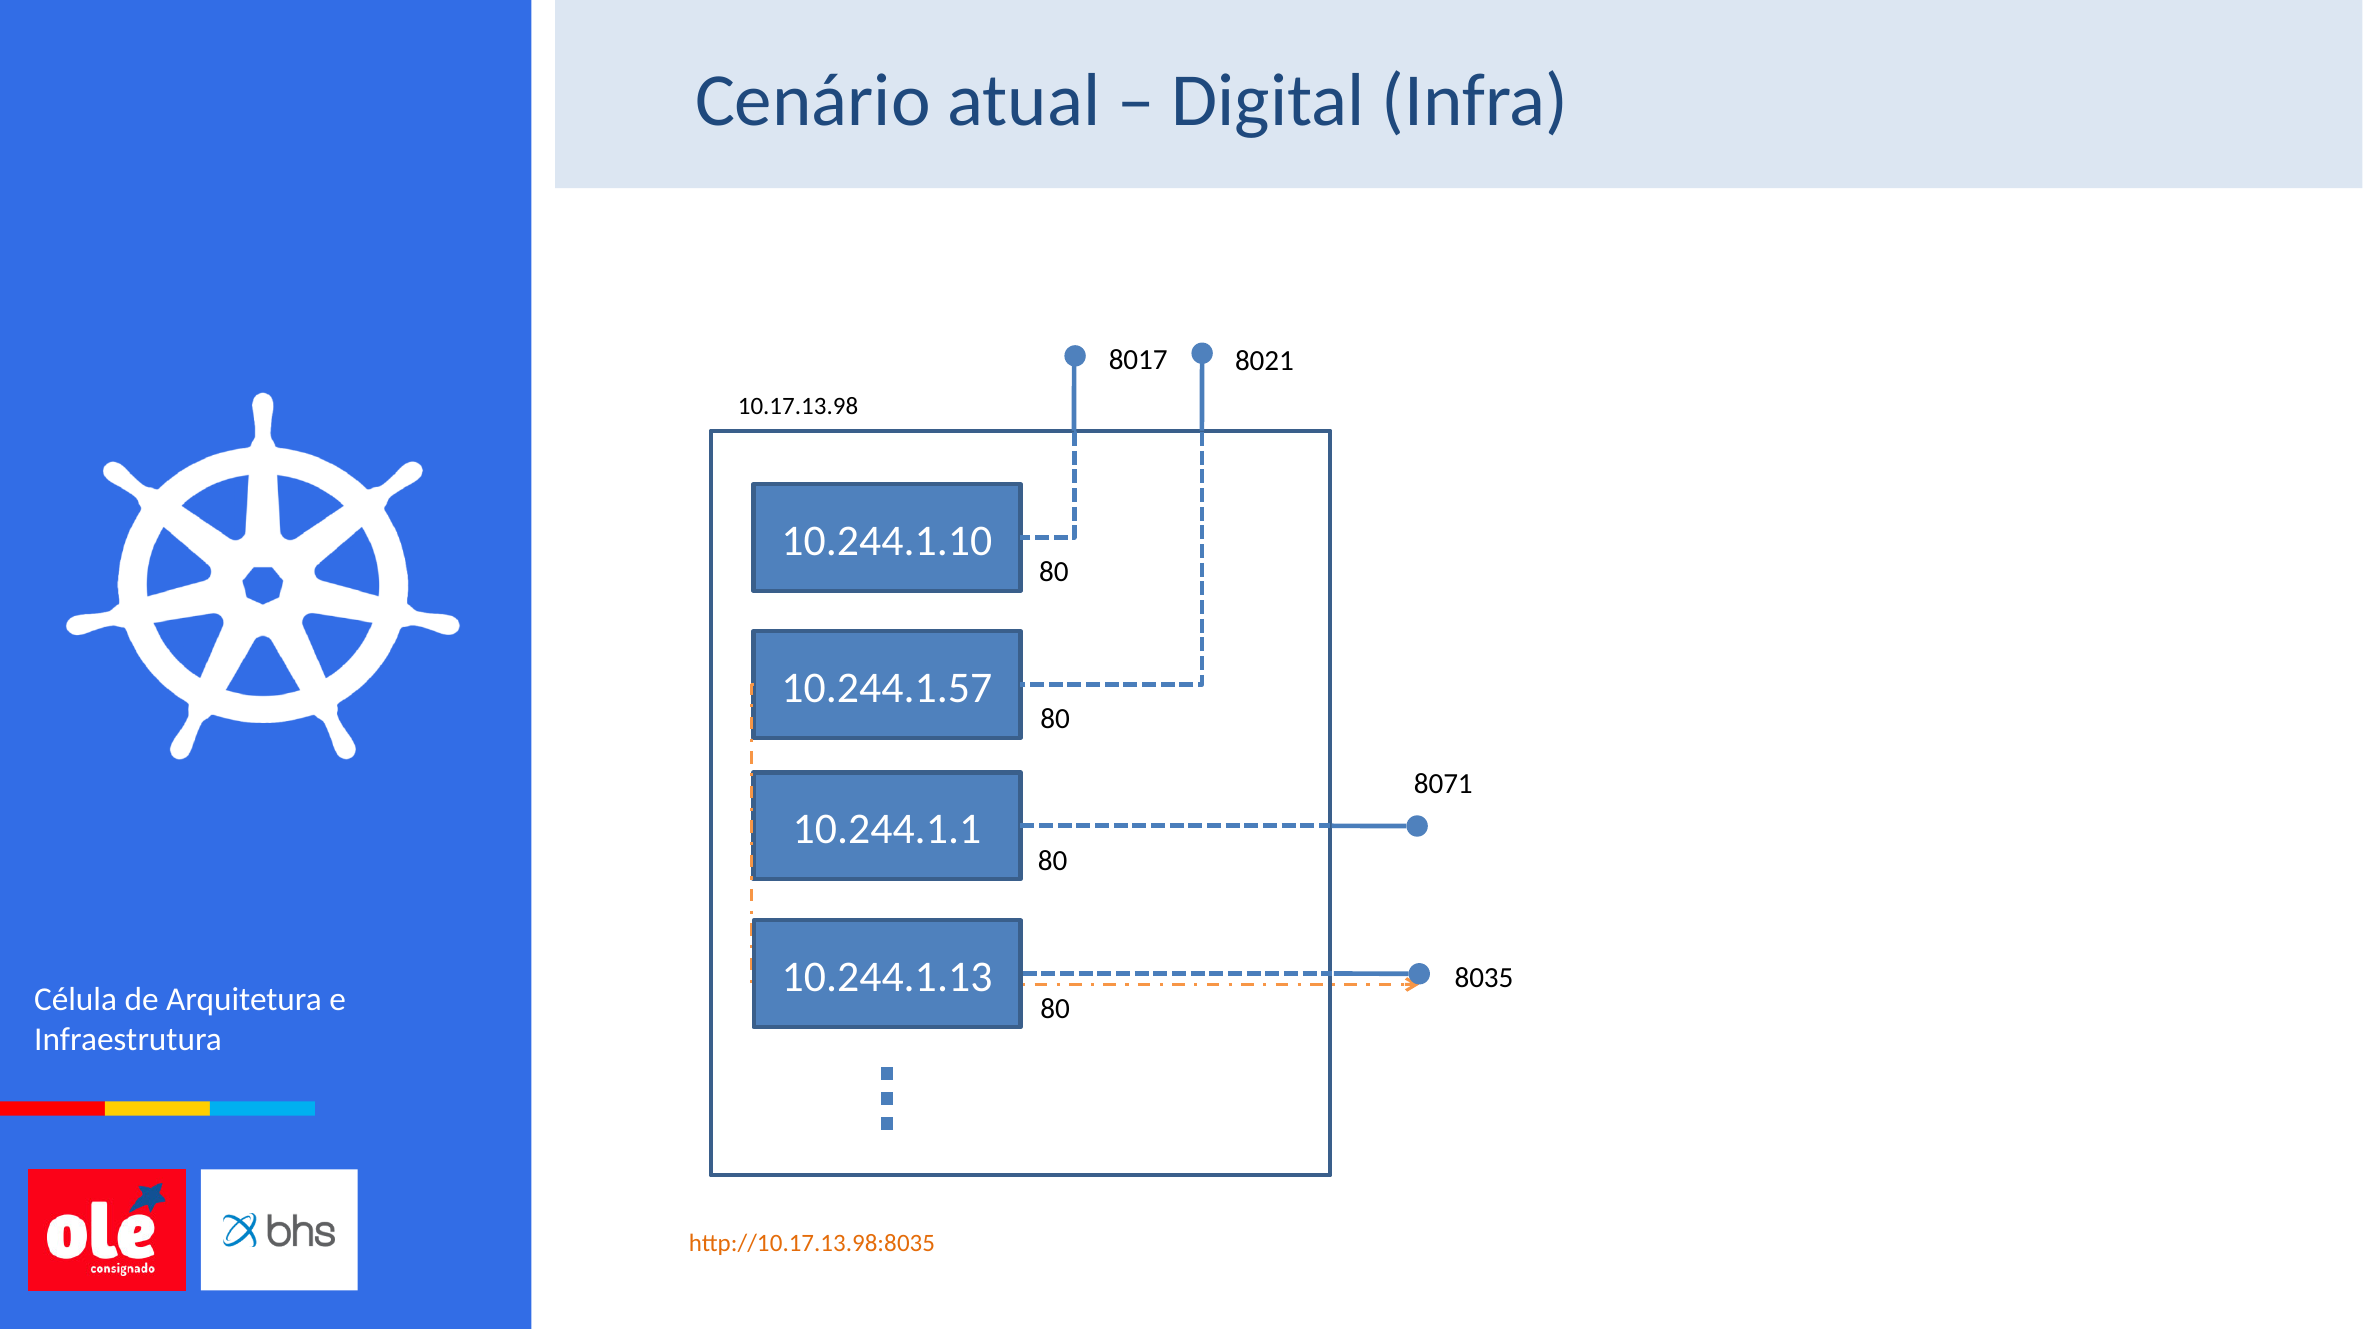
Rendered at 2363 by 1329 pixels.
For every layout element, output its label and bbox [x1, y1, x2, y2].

text_box [0, 0, 2363, 1329]
text_box [651, 332, 1537, 1272]
